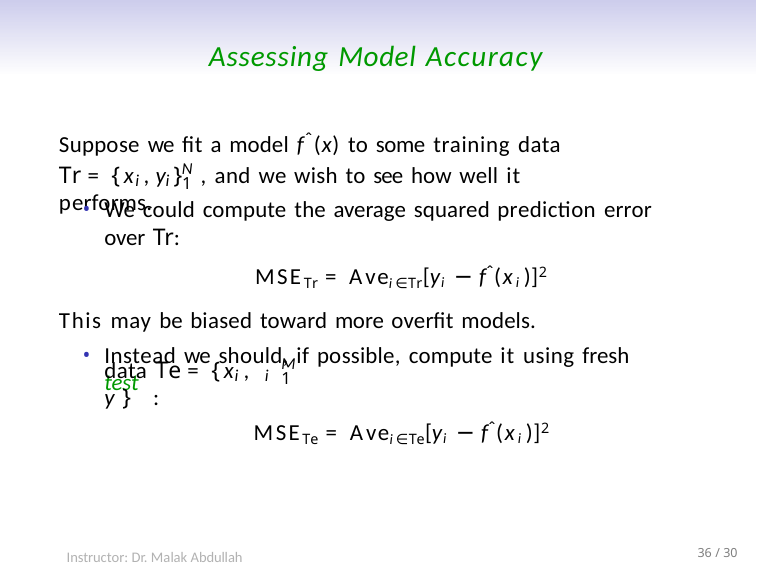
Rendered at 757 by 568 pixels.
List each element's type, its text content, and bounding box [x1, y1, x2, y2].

text_box data Te = {x , y } : [102, 353, 310, 411]
footer Instructor: Dr. Malak Abdullah [0, 548, 332, 566]
text_box Tr = {x , y } , and we wish to see how well it performs. [56, 158, 619, 192]
slide_number 36 / 30 [691, 548, 749, 568]
text_box We could compute the average squared prediction error over Tr: MSETr = Avei∈Tr[yi − fˆ(xi)]2 This may be biased toward more overfit models. Instead we should, if possible, compute it using fresh test [52, 192, 678, 396]
text_box MSETe = Avei∈Te[yi − fˆ(xi)]2 [247, 404, 553, 448]
picture [0, 0, 756, 74]
text_box Suppose we fit a model fˆ(x) to some training data N [52, 130, 571, 179]
title Assessing Model Accuracy [206, 34, 549, 130]
